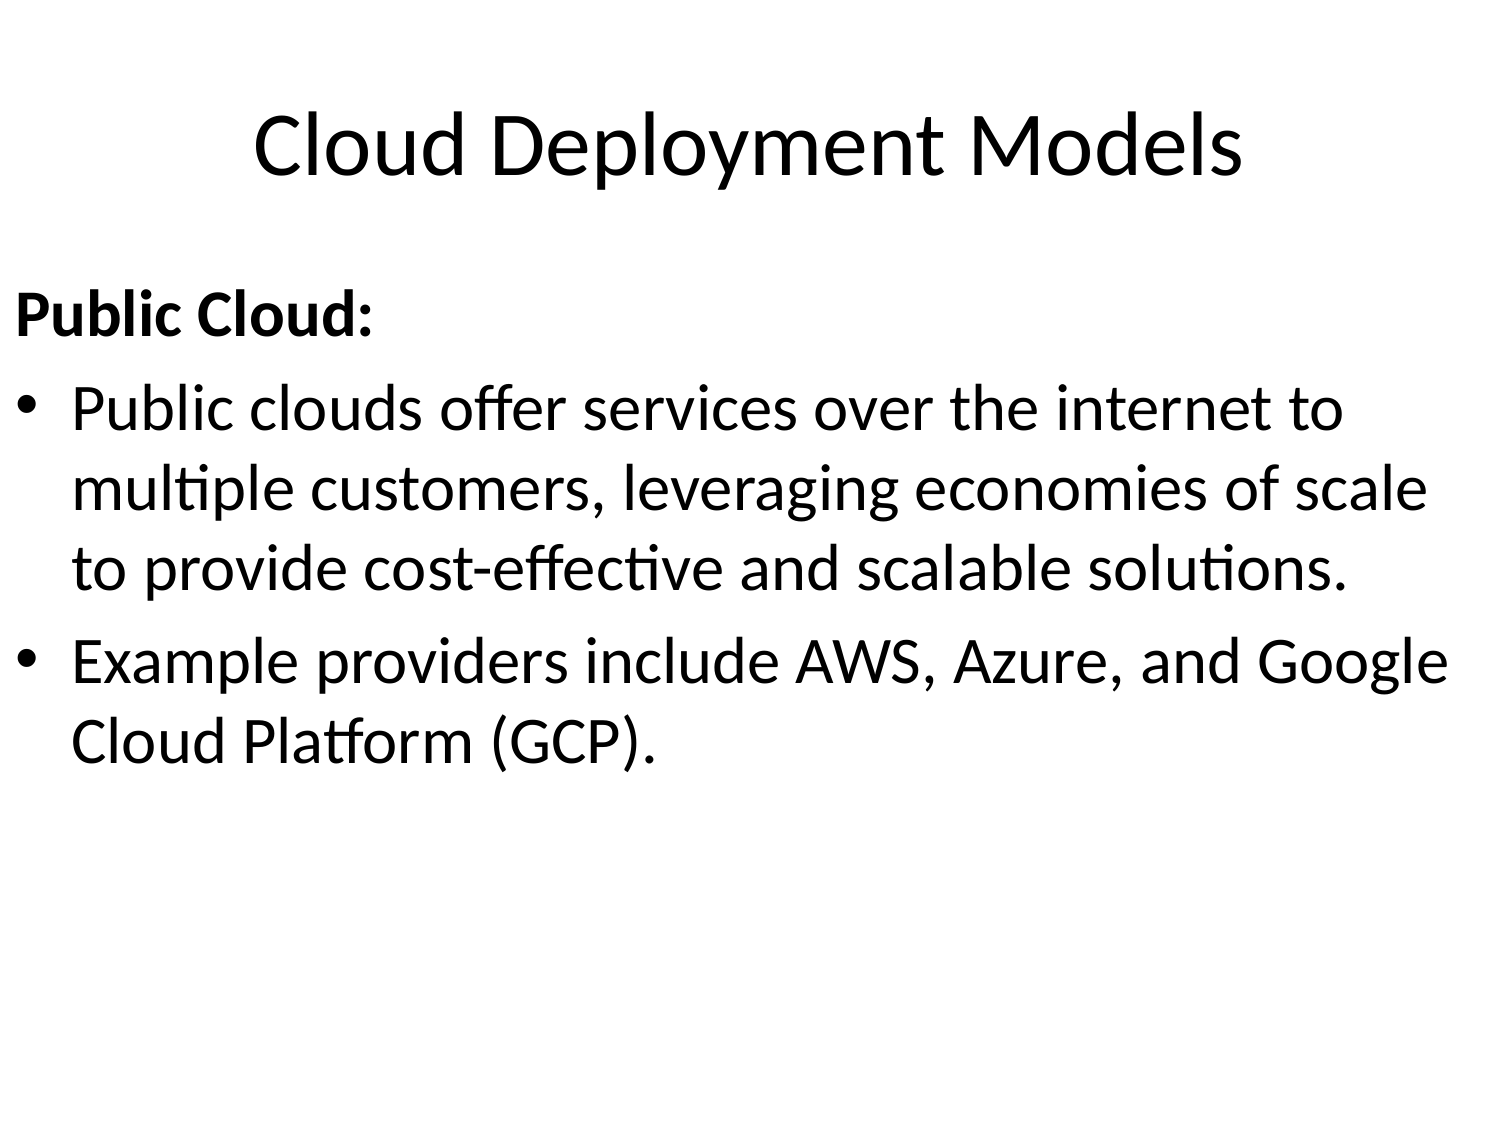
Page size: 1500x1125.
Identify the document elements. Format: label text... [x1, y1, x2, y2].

list Public Cloud: Public clouds offer services over the internet to multiple customers, leveraging economies of scale to provide cost-effective and scalable solutions. Example providers include AWS, Azure, and Google Cloud Platform (GCP). [0, 262, 1500, 1125]
title Cloud Deployment Models [75, 45, 1425, 233]
